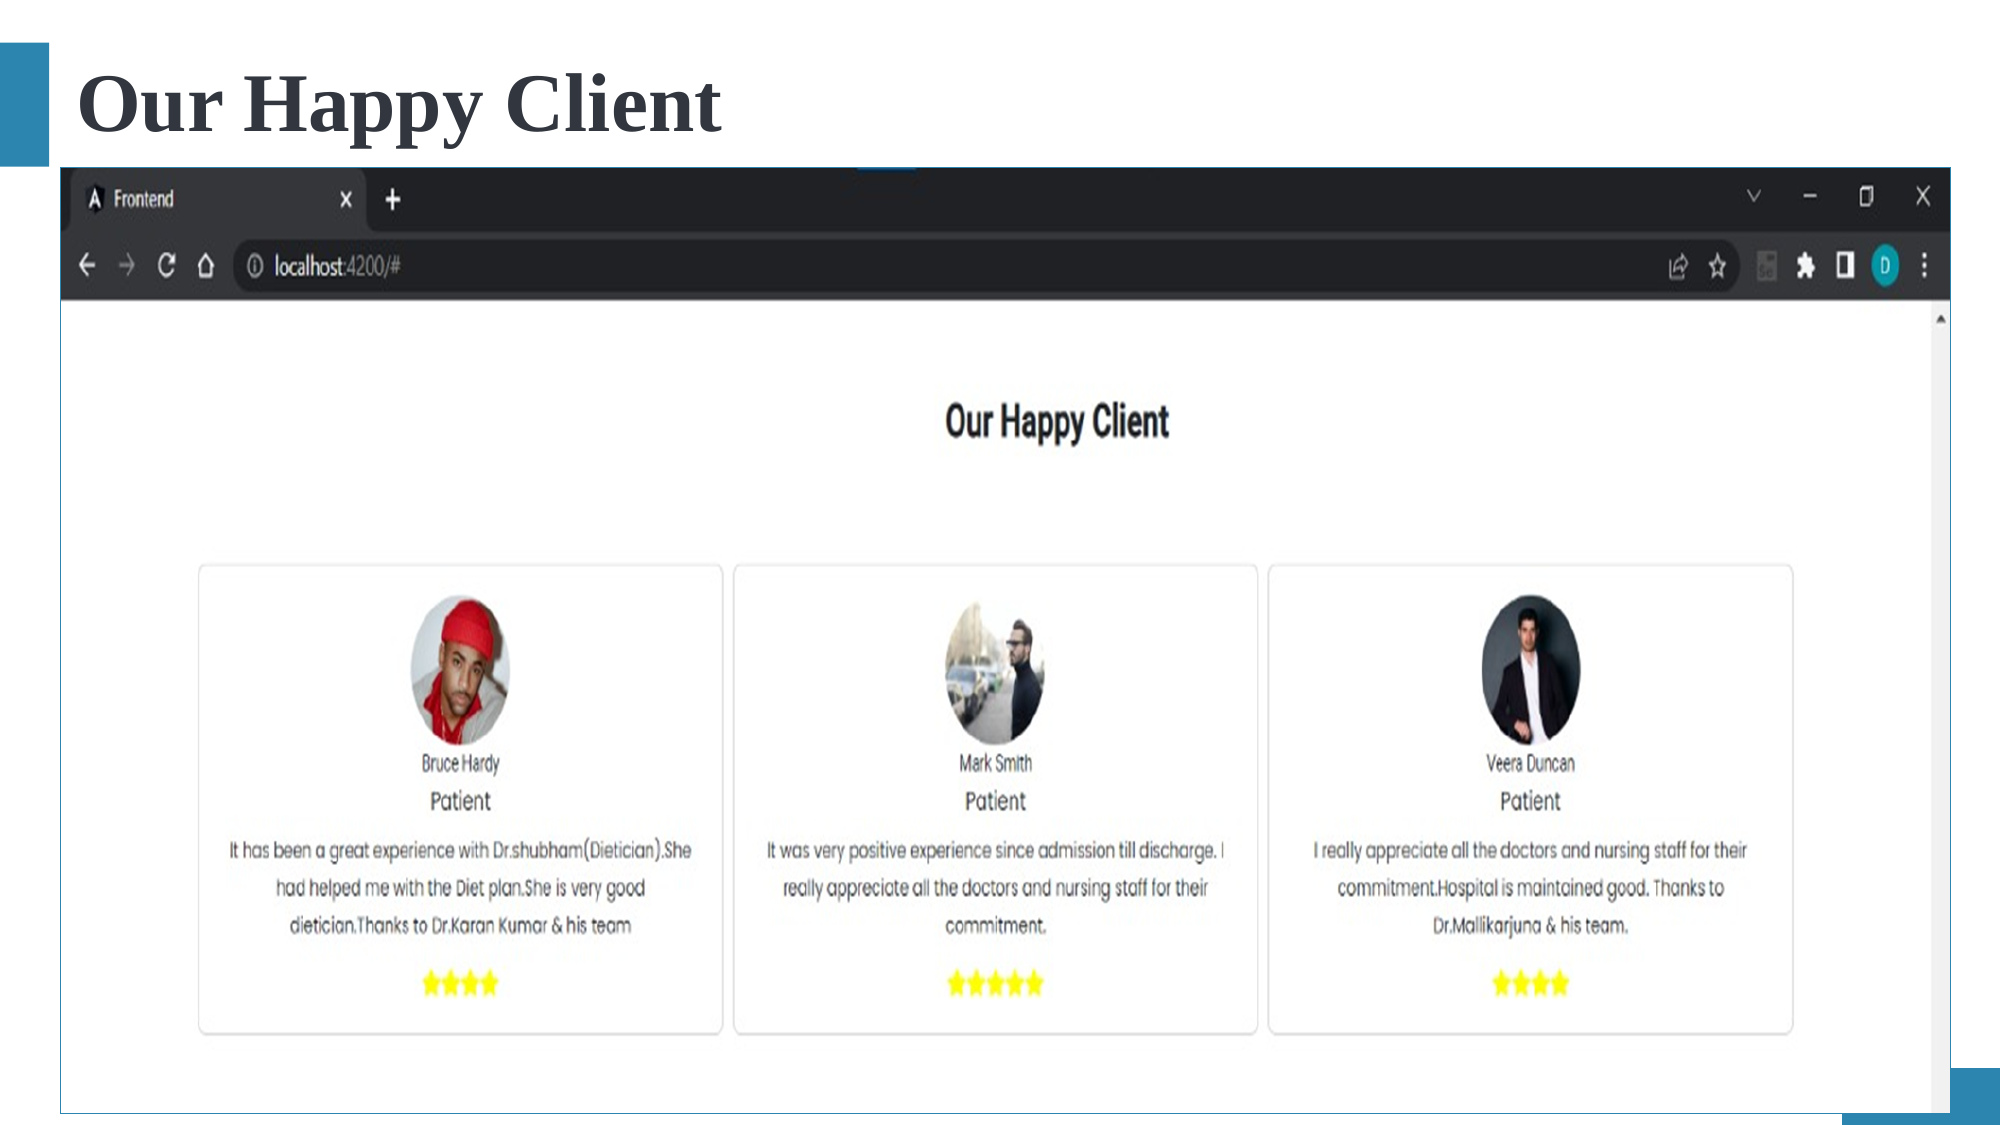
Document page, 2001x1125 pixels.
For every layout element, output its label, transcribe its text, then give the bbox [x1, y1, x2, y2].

title Our Happy Client [60, 42, 1951, 167]
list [60, 167, 1951, 1114]
